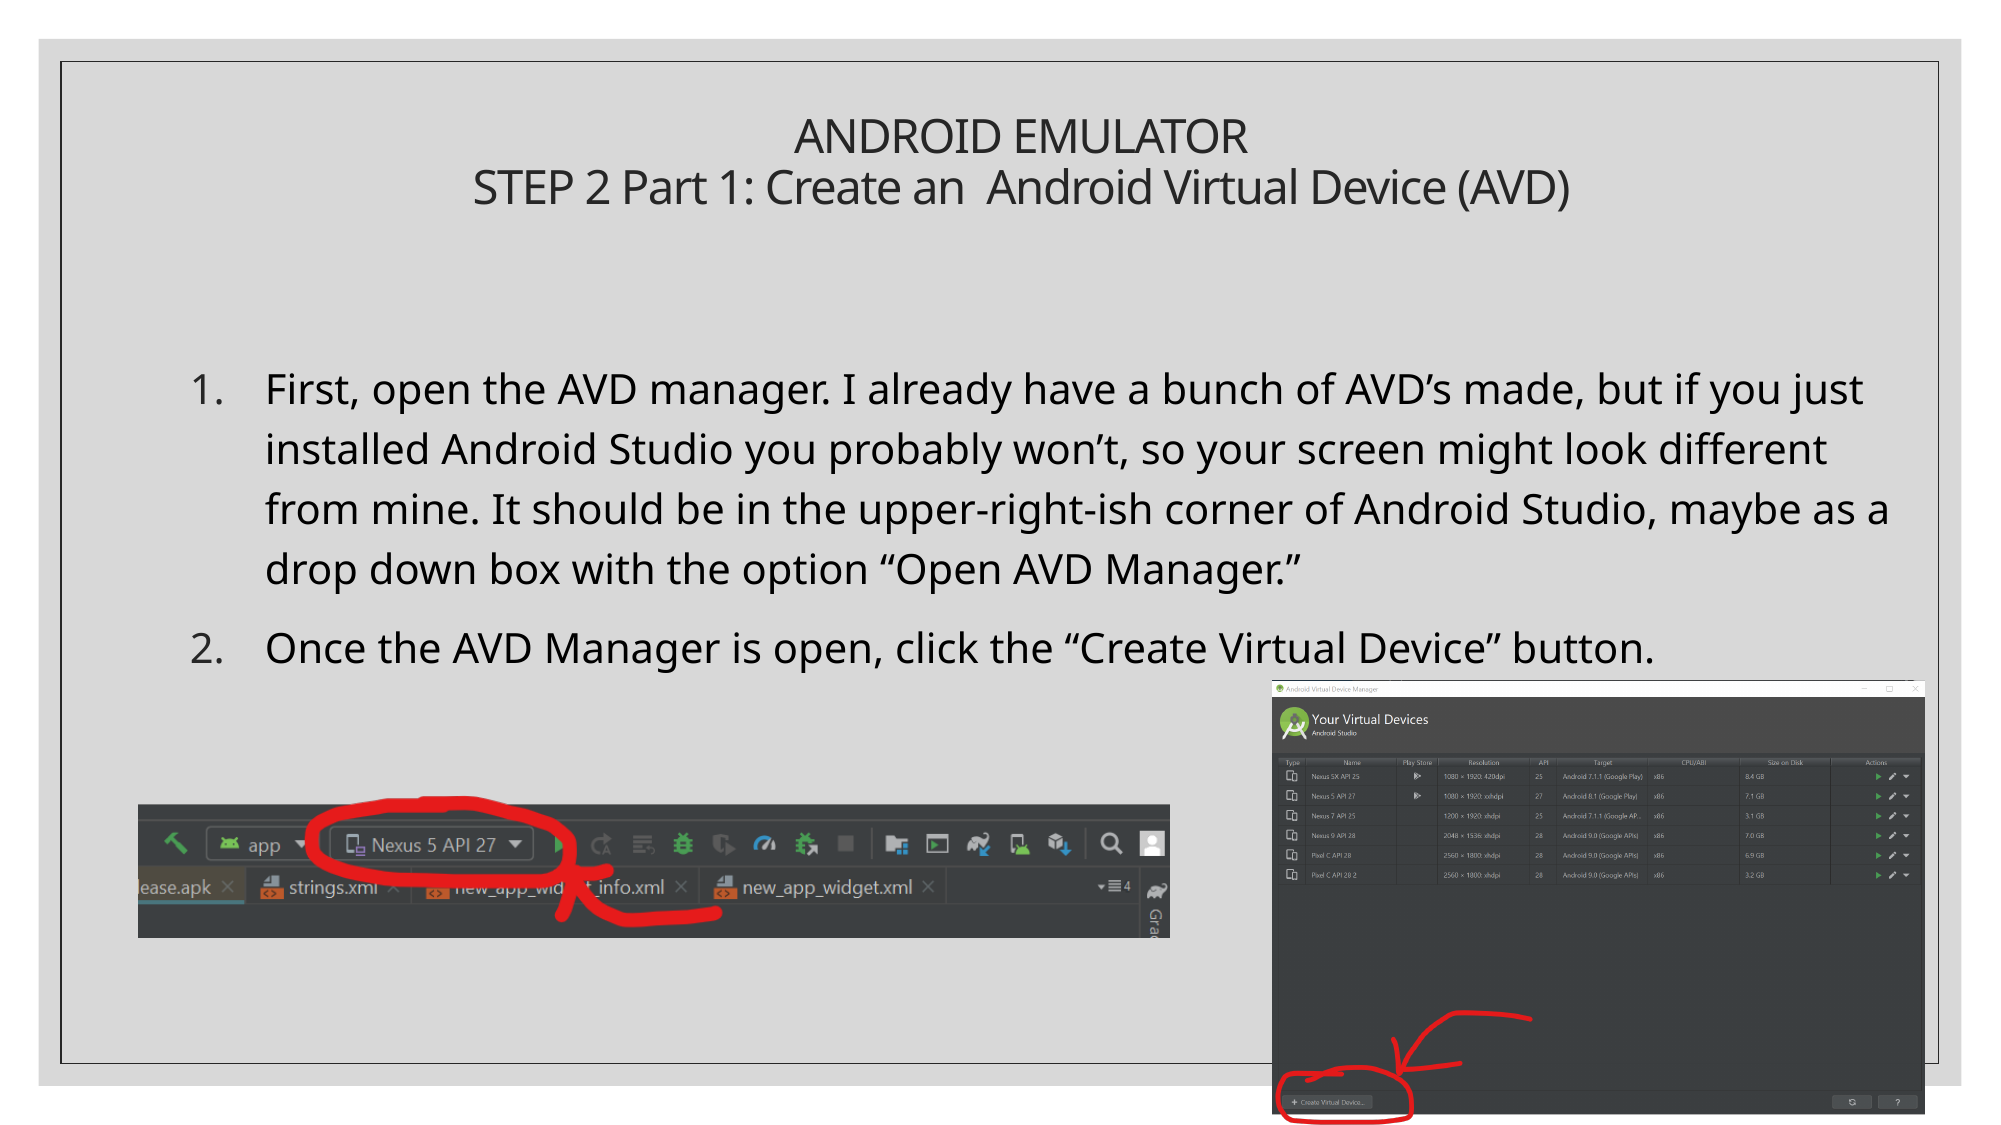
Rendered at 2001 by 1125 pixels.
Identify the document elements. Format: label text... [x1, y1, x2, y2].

title ANDROID EMULATOR STEP 2 Part 1: Create an Android Virtual Device (AVD) [174, 105, 1869, 331]
picture [138, 794, 1170, 938]
picture [1272, 680, 1925, 1125]
list First, open the AVD manager. I already have a bunch of AVD’s made, but if you just installed Android Studio you probably won’t, so your screen might look different from mine. It should be in the upper-right-ish corner of Android Studio, maybe as a drop down box with the option “Open AVD Manager.” Once the AVD Manager is open, click the “Create Virtual Device” button. [174, 345, 1946, 977]
